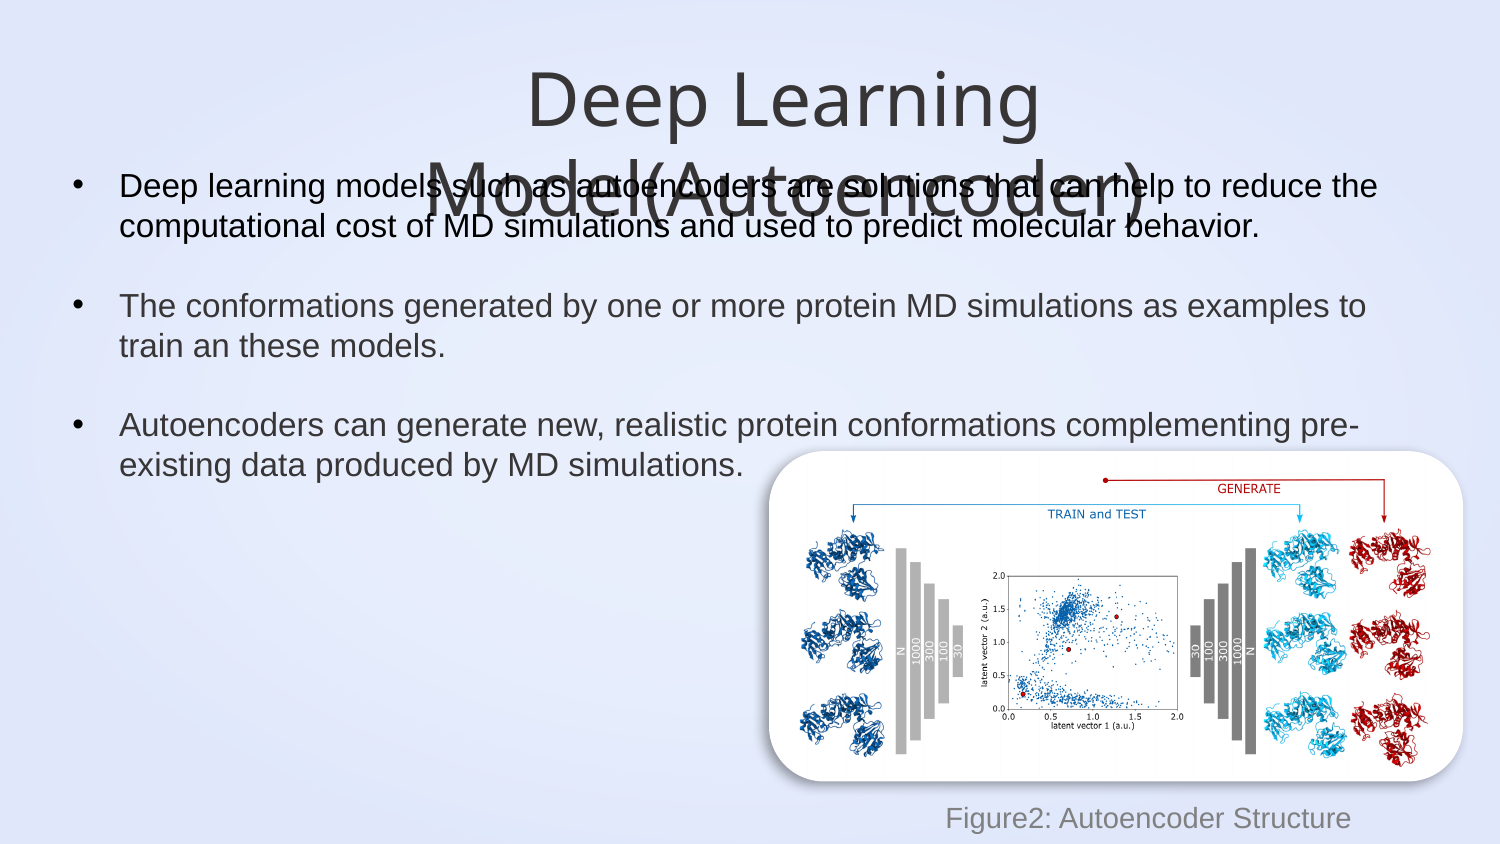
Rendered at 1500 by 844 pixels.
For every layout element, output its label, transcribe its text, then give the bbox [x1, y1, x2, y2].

text_box Deep learning models such as autoencoders are solutions that can help to reduce the computational cost of MD simulations and used to predict molecular behavior. The conformations generated by one or more protein MD simulations as examples to train an these models. Autoencoders can generate new, realistic protein conformations complementing pre-existing data produced by MD simulations. [57, 121, 1443, 526]
picture [0, 0, 1500, 844]
title Deep Learning Model(Autoencoder) [353, 36, 1216, 121]
text_box Figure2: Autoencoder Structure [919, 792, 1379, 843]
